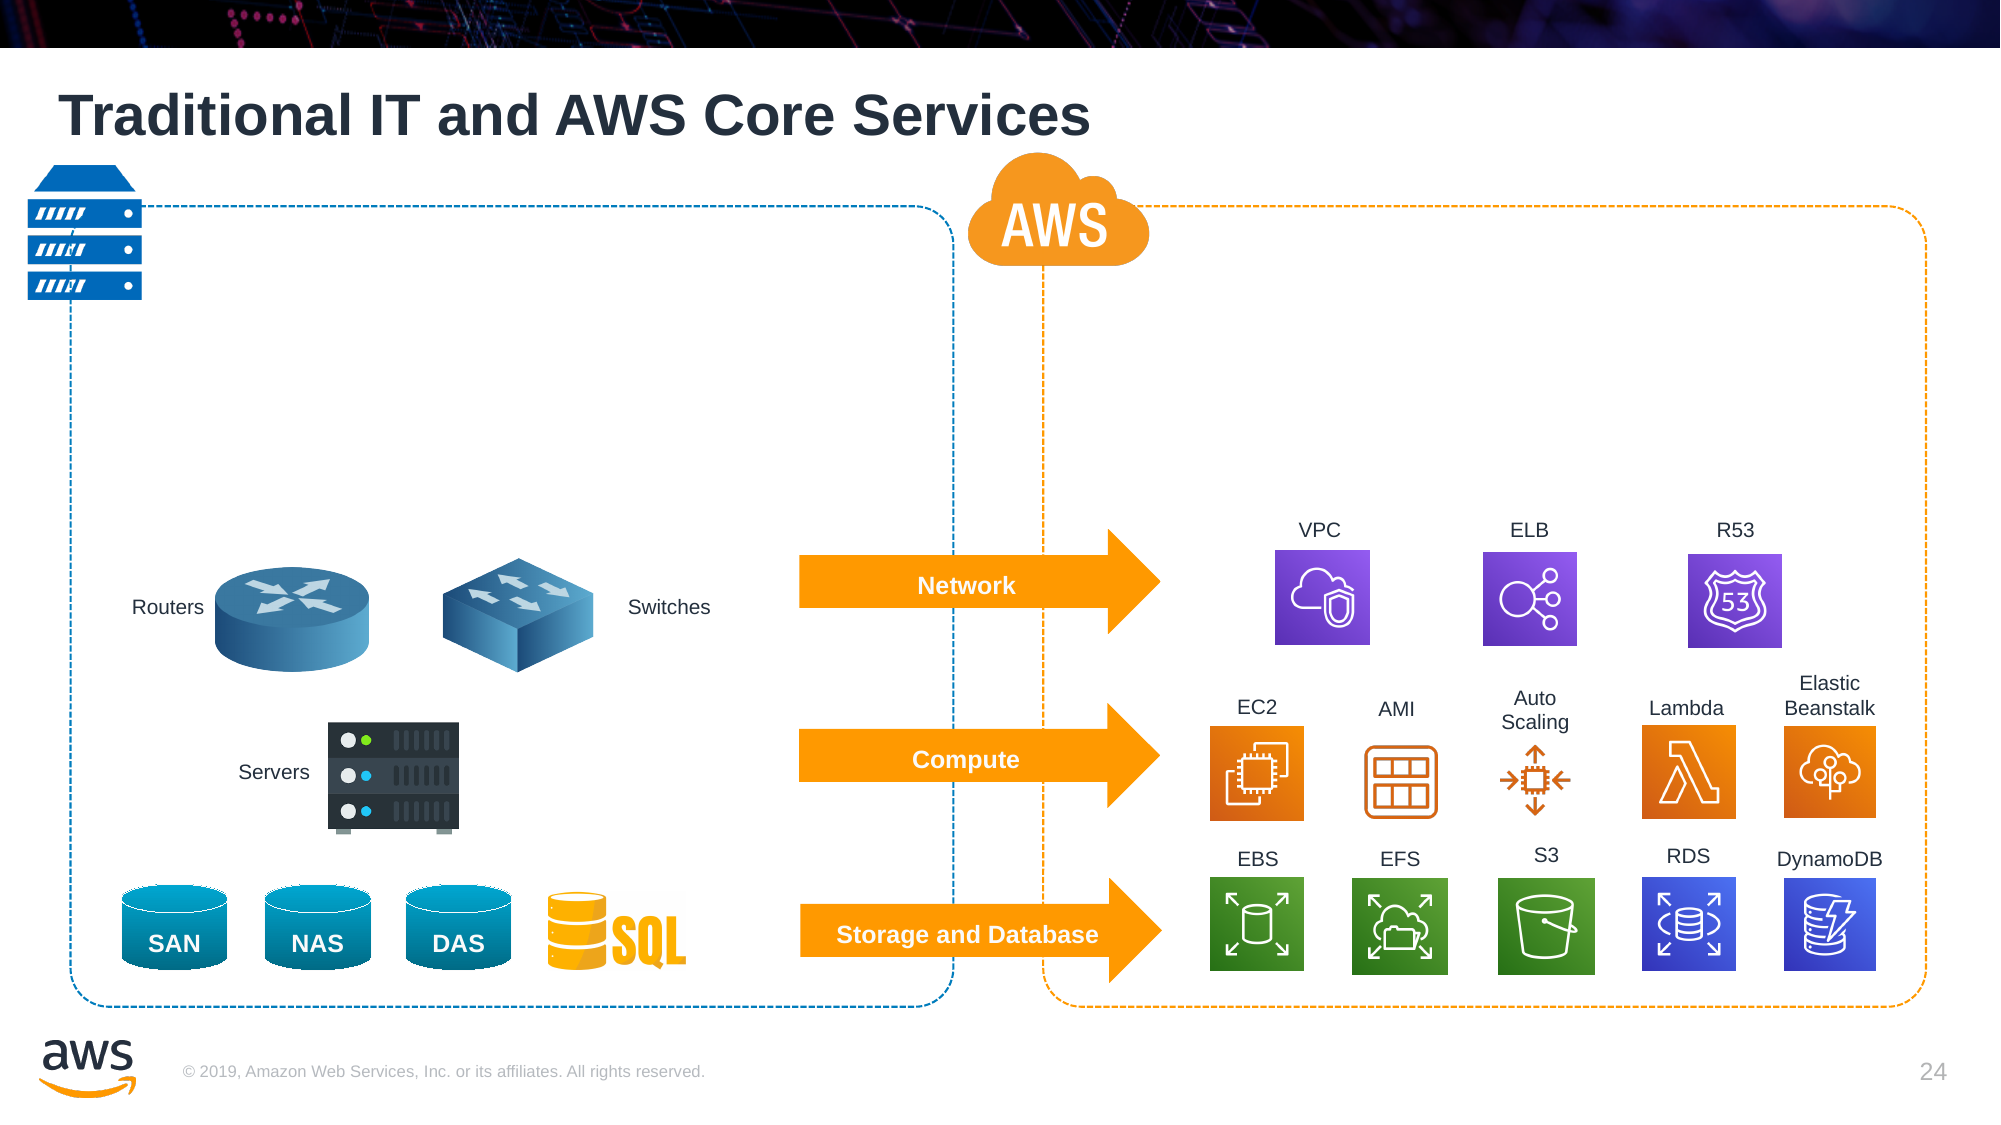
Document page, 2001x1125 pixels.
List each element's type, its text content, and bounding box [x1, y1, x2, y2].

text_box Switches [602, 586, 740, 626]
text_box R53 [1665, 508, 1806, 549]
picture [1642, 725, 1736, 819]
picture [1498, 878, 1595, 975]
text_box DAS [405, 884, 512, 971]
text_box EBS [1187, 838, 1328, 879]
text_box S3 [1476, 834, 1617, 875]
picture [435, 558, 602, 687]
picture [215, 567, 369, 672]
picture [548, 891, 686, 971]
text_box Lambda [1616, 687, 1757, 727]
picture [39, 1040, 136, 1098]
picture [1784, 878, 1876, 971]
picture [328, 712, 459, 844]
text_box NAS [264, 884, 372, 971]
picture [1210, 877, 1305, 971]
picture [1275, 550, 1370, 645]
text_box Routers [98, 586, 215, 626]
text_box [1042, 205, 1928, 1008]
text_box VPC [1249, 508, 1390, 549]
picture [1688, 554, 1782, 648]
title Traditional IT and AWS Core Services [43, 67, 1963, 166]
picture [1483, 552, 1577, 646]
text_box Network [798, 526, 1163, 637]
text_box ELB [1459, 509, 1600, 550]
picture [950, 145, 1168, 292]
text_box DynamoDB [1759, 838, 1900, 879]
text_box Elastic Beanstalk [1759, 662, 1900, 727]
picture [17, 165, 152, 300]
slide_number 24 [1512, 1040, 1963, 1101]
text_box [69, 205, 955, 1008]
text_box Storage and Database [799, 875, 1164, 986]
text_box Auto Scaling [1465, 676, 1606, 742]
picture [1784, 726, 1876, 818]
text_box Compute [797, 700, 1162, 811]
picture [1496, 741, 1574, 820]
picture [1642, 877, 1736, 971]
text_box RDS [1618, 835, 1759, 876]
text_box Servers [204, 751, 328, 792]
text_box EC2 [1187, 686, 1328, 727]
picture [1362, 743, 1440, 821]
text_box SAN [121, 884, 228, 971]
picture [0, 0, 2000, 48]
text_box AMI [1326, 687, 1465, 728]
text_box EFS [1330, 838, 1471, 879]
picture [1352, 878, 1448, 975]
picture [1210, 726, 1304, 821]
